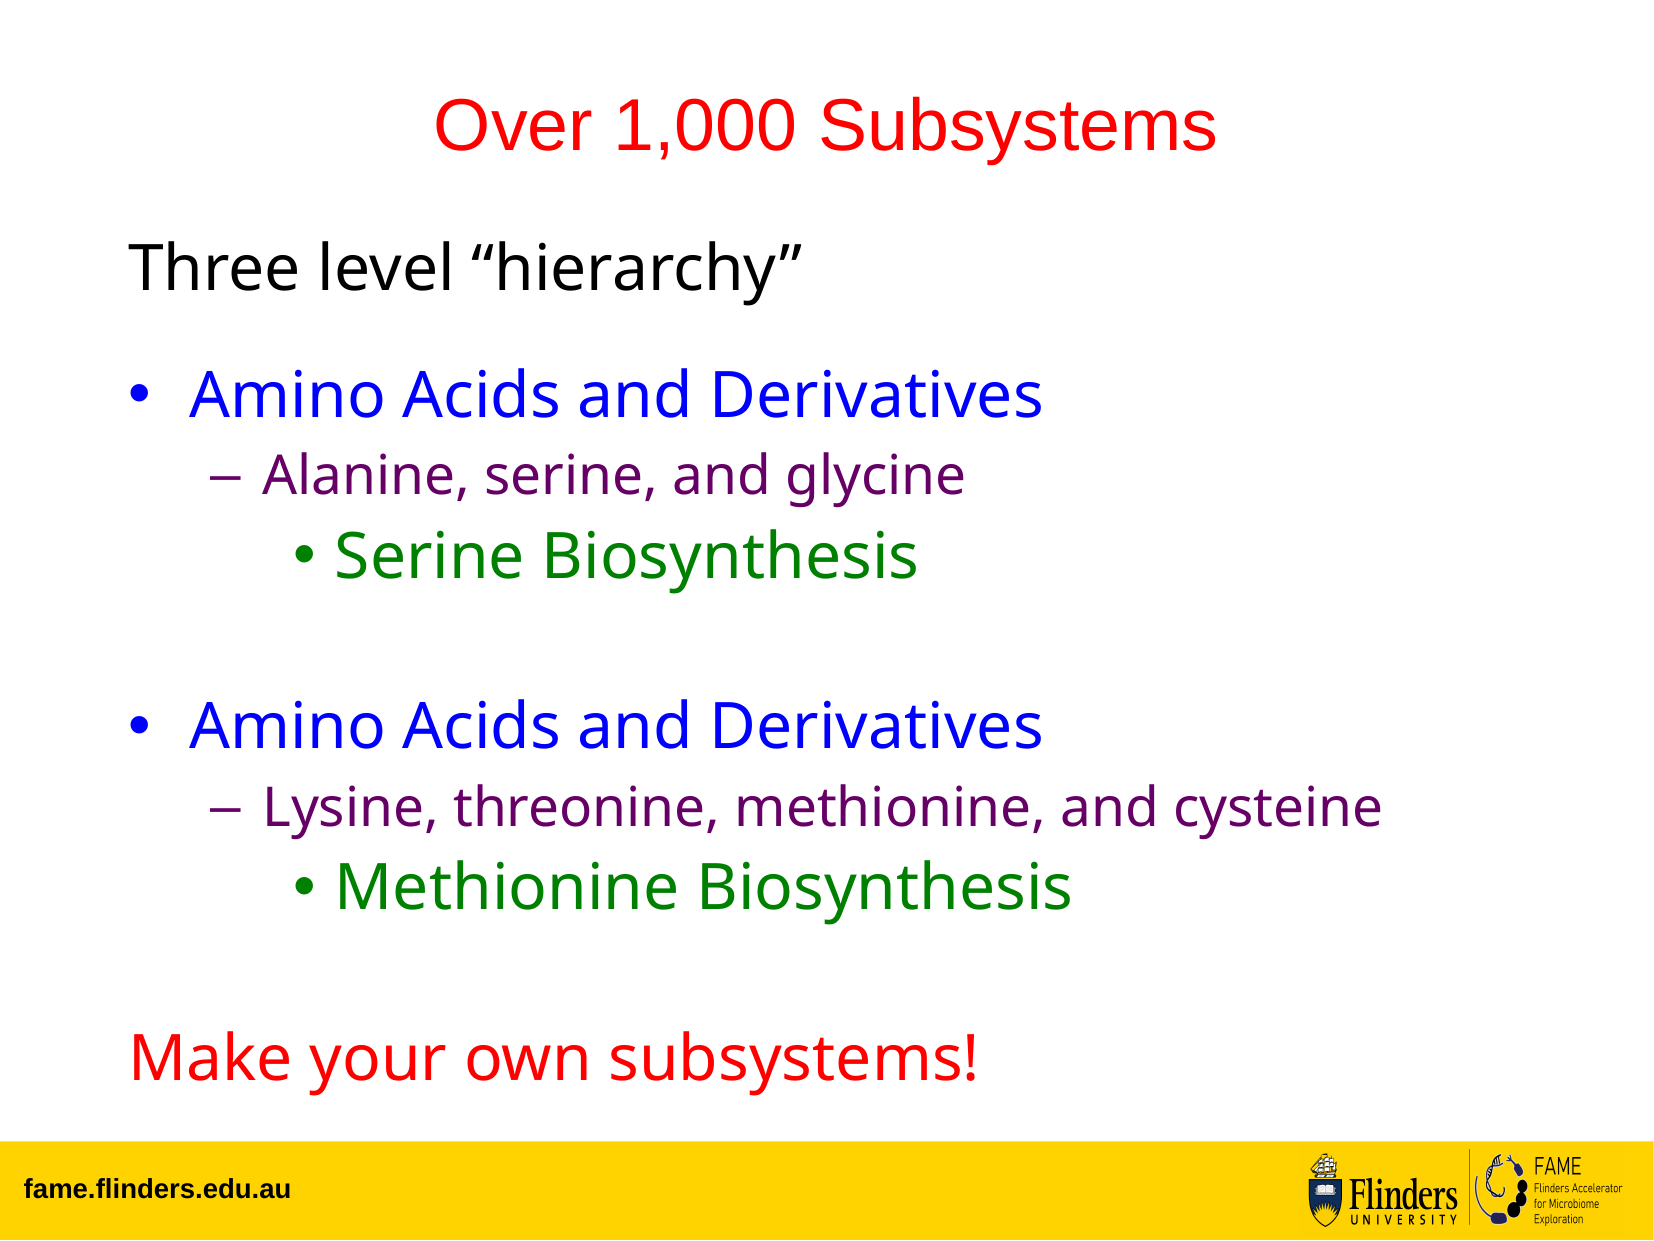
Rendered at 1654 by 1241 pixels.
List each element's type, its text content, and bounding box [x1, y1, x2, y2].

text_box Over 1,000 Subsystems [0, 17, 1654, 225]
picture [1298, 1144, 1625, 1237]
text_box Three level “hierarchy” Amino Acids and Derivatives Alanine, serine, and glycine Serine Biosynthesis Amino Acids and Derivatives Lysine, threonine, methionine, and cysteine Methionine Biosynthesis Make your own subsystems! [111, 227, 1530, 1158]
